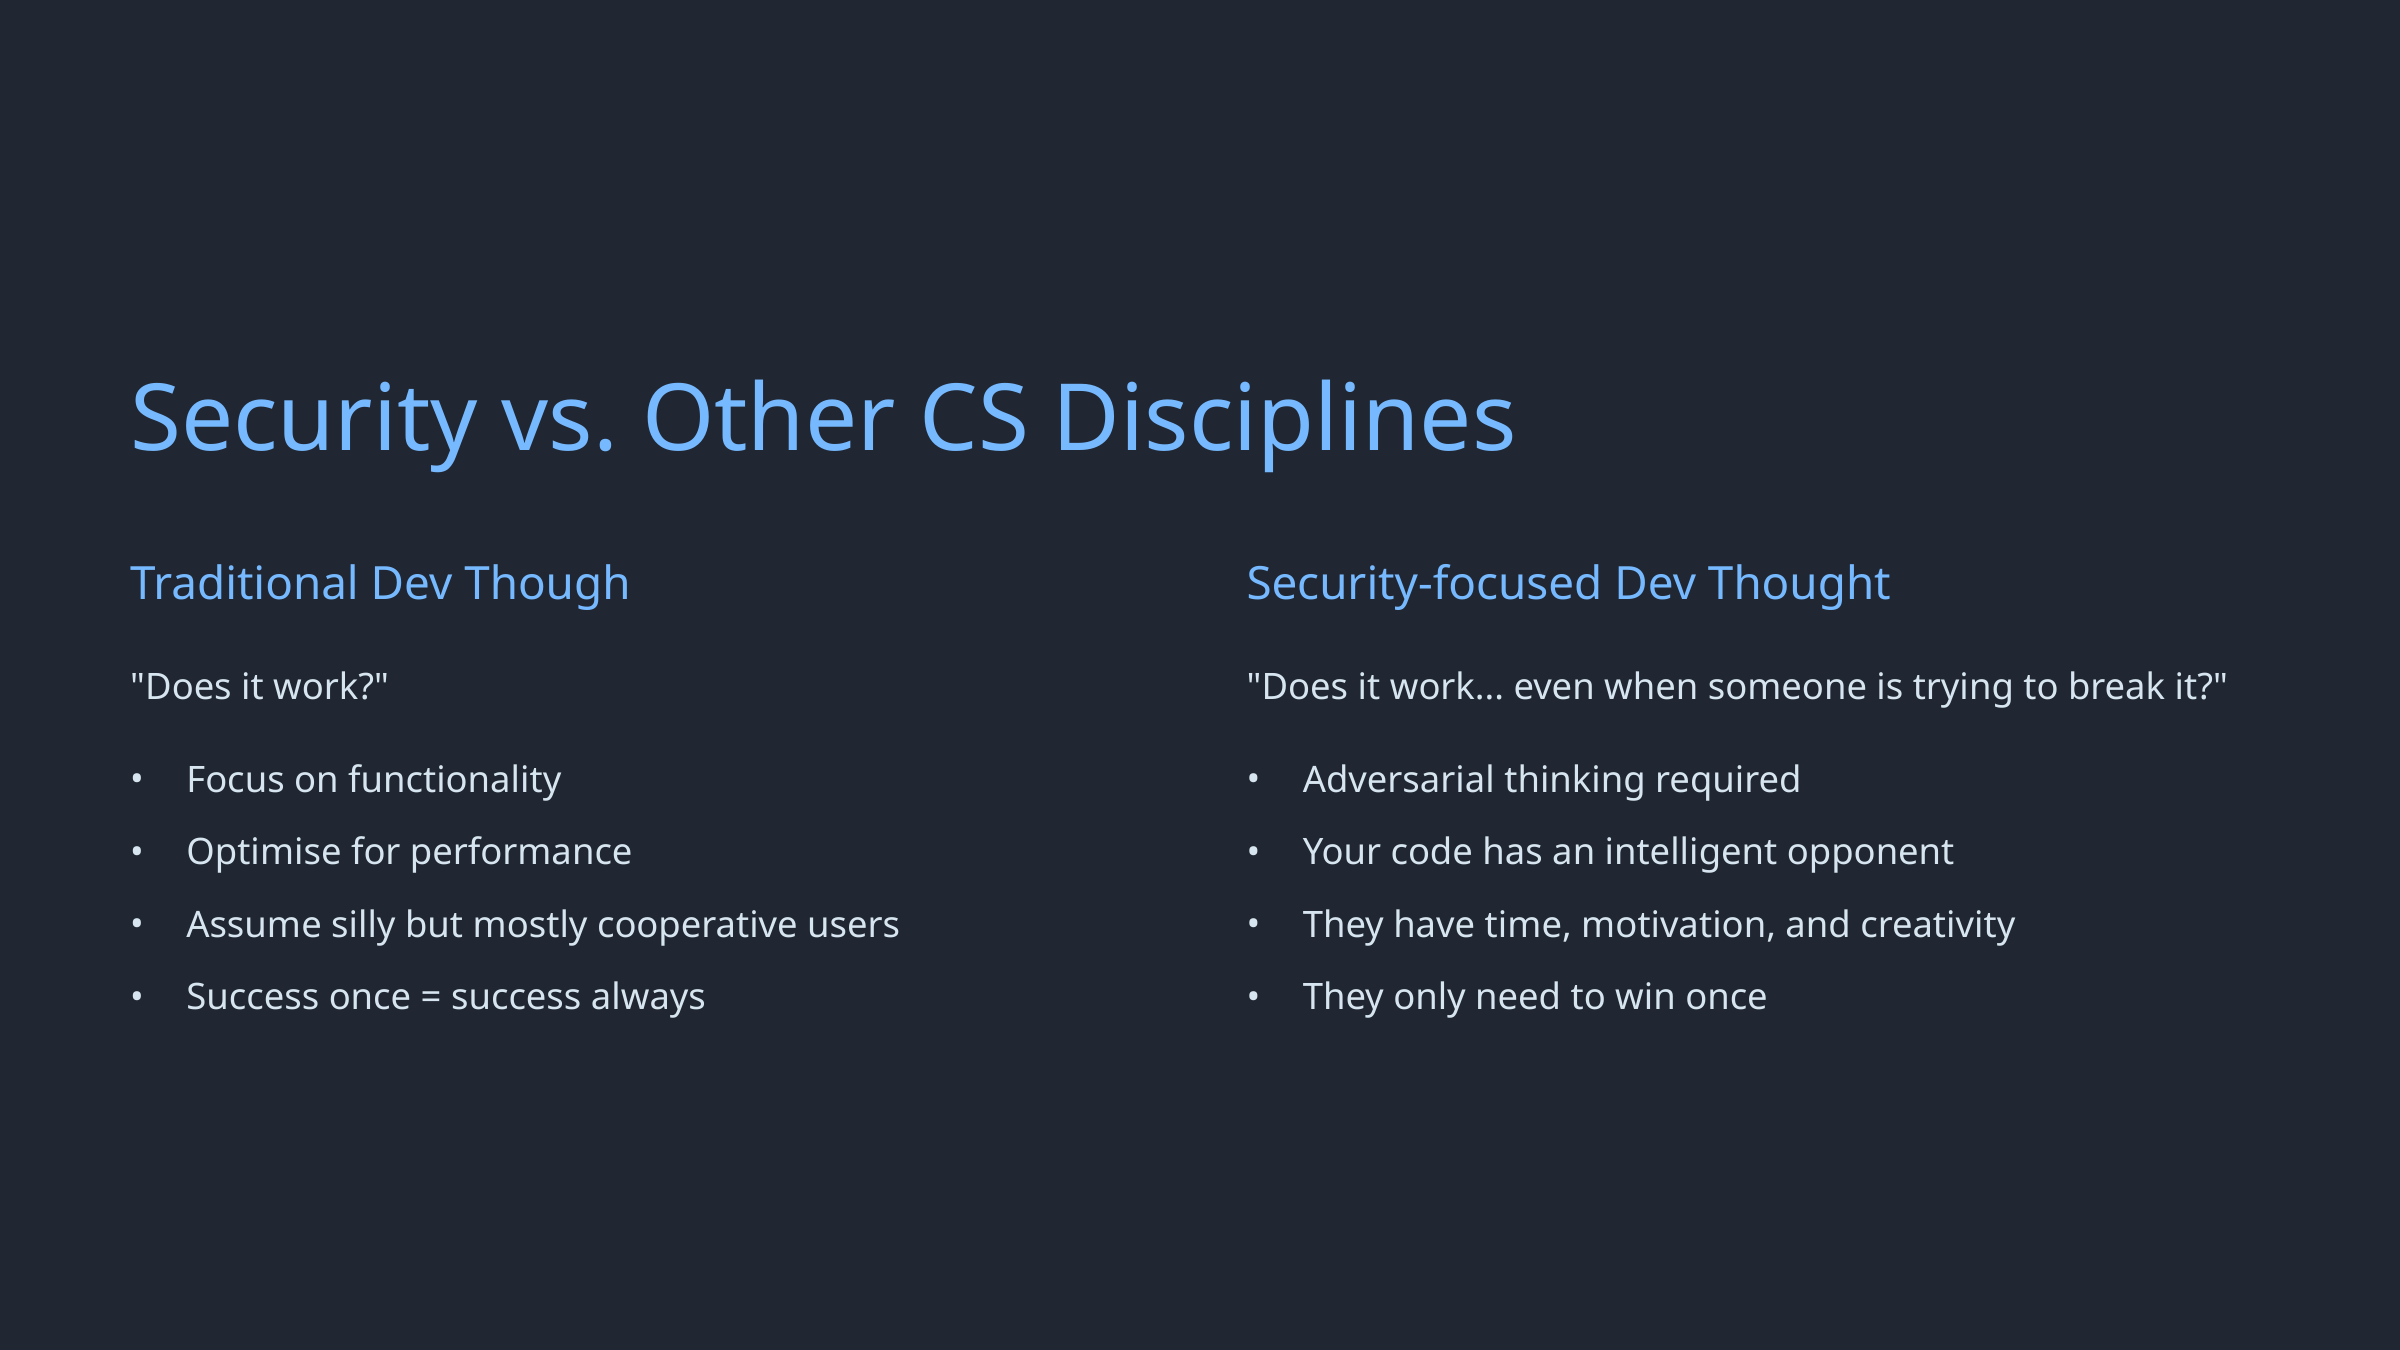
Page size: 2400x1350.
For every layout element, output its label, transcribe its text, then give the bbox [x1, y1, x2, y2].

text_box Focus on functionality [130, 728, 1155, 789]
text_box Your code has an intelligent opponent [1246, 801, 2271, 861]
text_box Security-focused Dev Thought [1246, 540, 1910, 599]
text_box They only need to win once [1246, 946, 2271, 1006]
text_box "Does it work... even when someone is trying to break it?" [1246, 635, 2271, 696]
text_box Security vs. Other CS Disciplines [130, 331, 1549, 448]
text_box Optimise for performance [130, 801, 1155, 861]
text_box Traditional Dev Though [130, 540, 652, 599]
text_box They have time, motivation, and creativity [1246, 873, 2271, 934]
text_box Adversarial thinking required [1246, 728, 2271, 789]
text_box Assume silly but mostly cooperative users [130, 873, 1155, 934]
text_box Success once = success always [130, 946, 1155, 1006]
text_box "Does it work?" [130, 635, 1155, 696]
